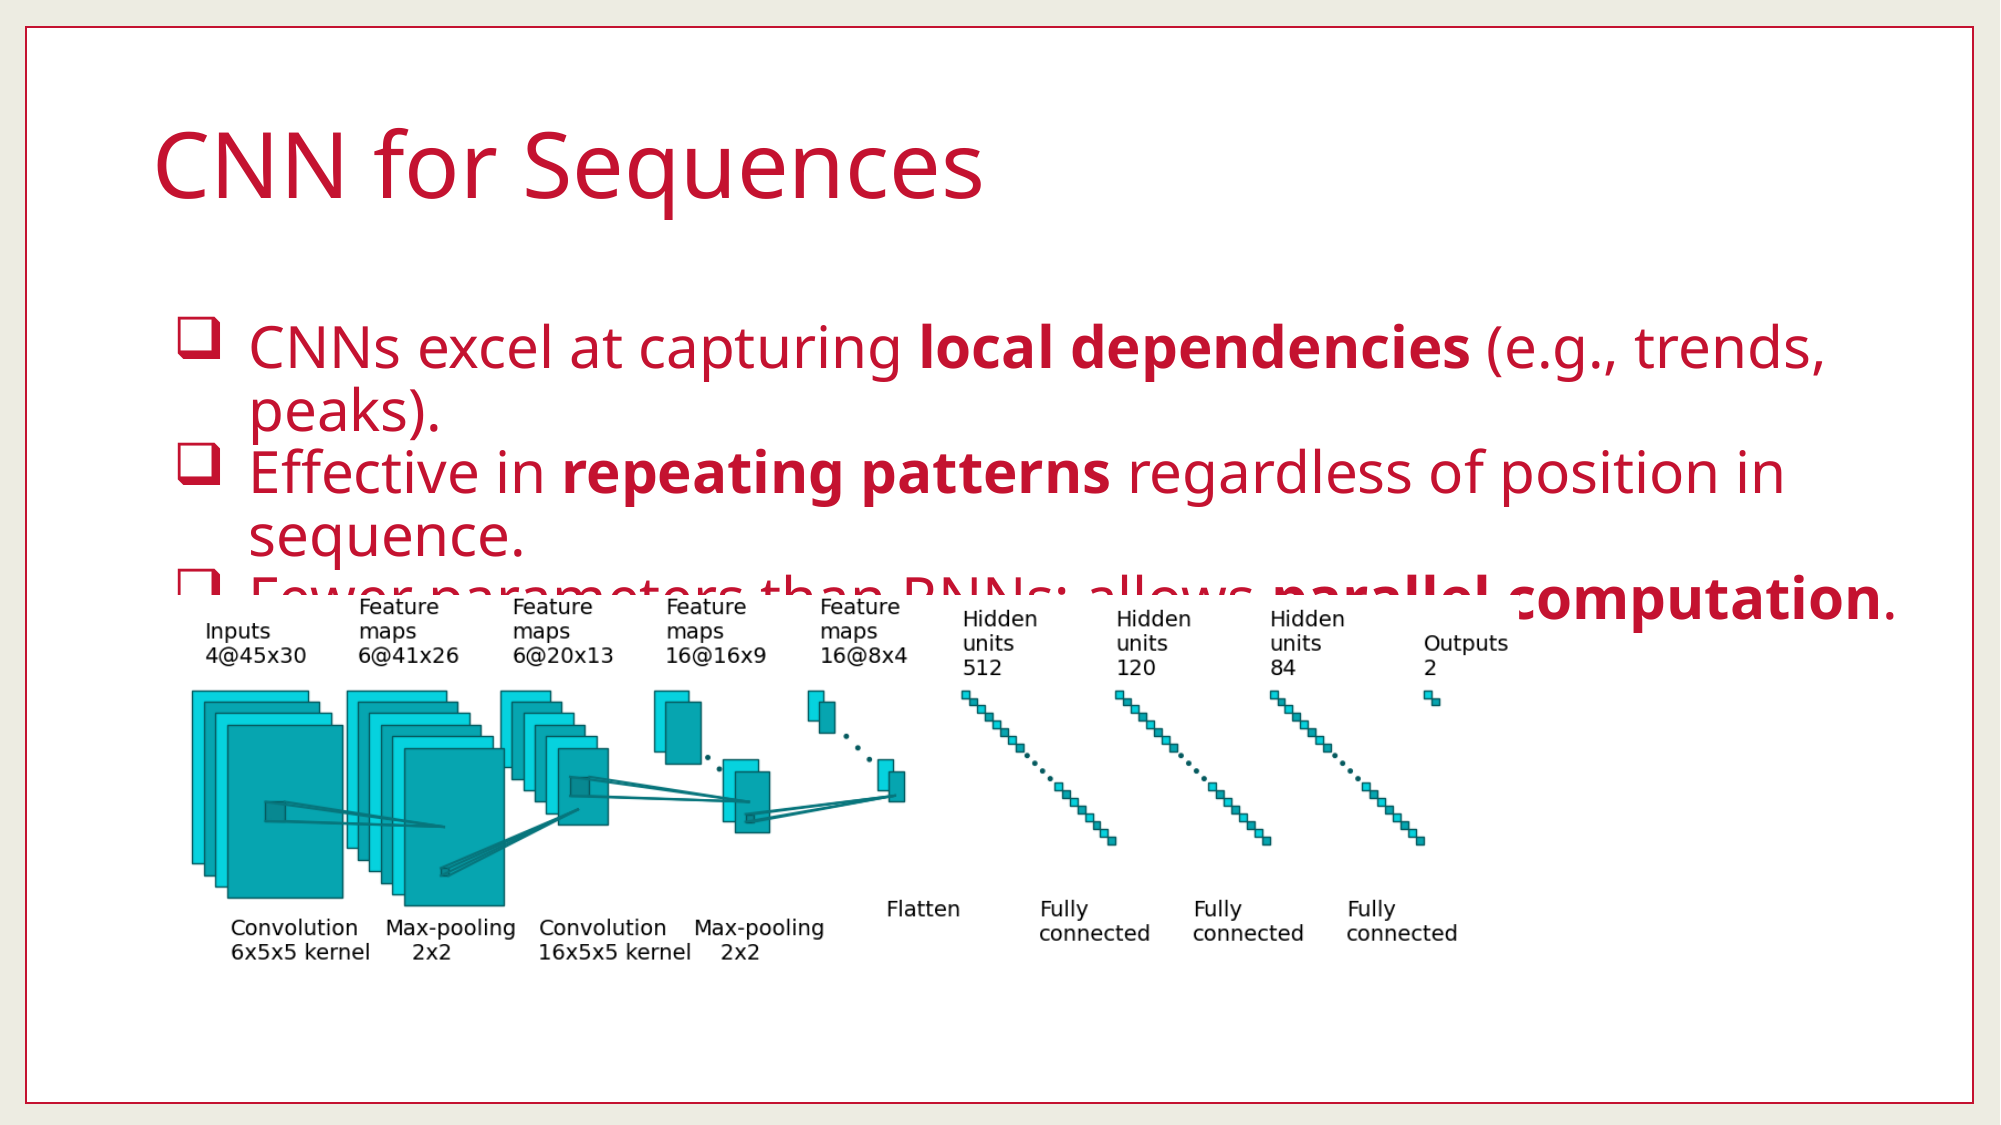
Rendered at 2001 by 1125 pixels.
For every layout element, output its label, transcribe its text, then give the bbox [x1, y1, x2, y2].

list CNNs excel at capturing local dependencies (e.g., trends, peaks). Effective in repeating patterns regardless of position in sequence. Fewer parameters than RNNs; allows parallel computation. [158, 310, 1976, 1125]
title CNN for Sequences [137, 59, 1863, 278]
picture [118, 594, 1520, 982]
